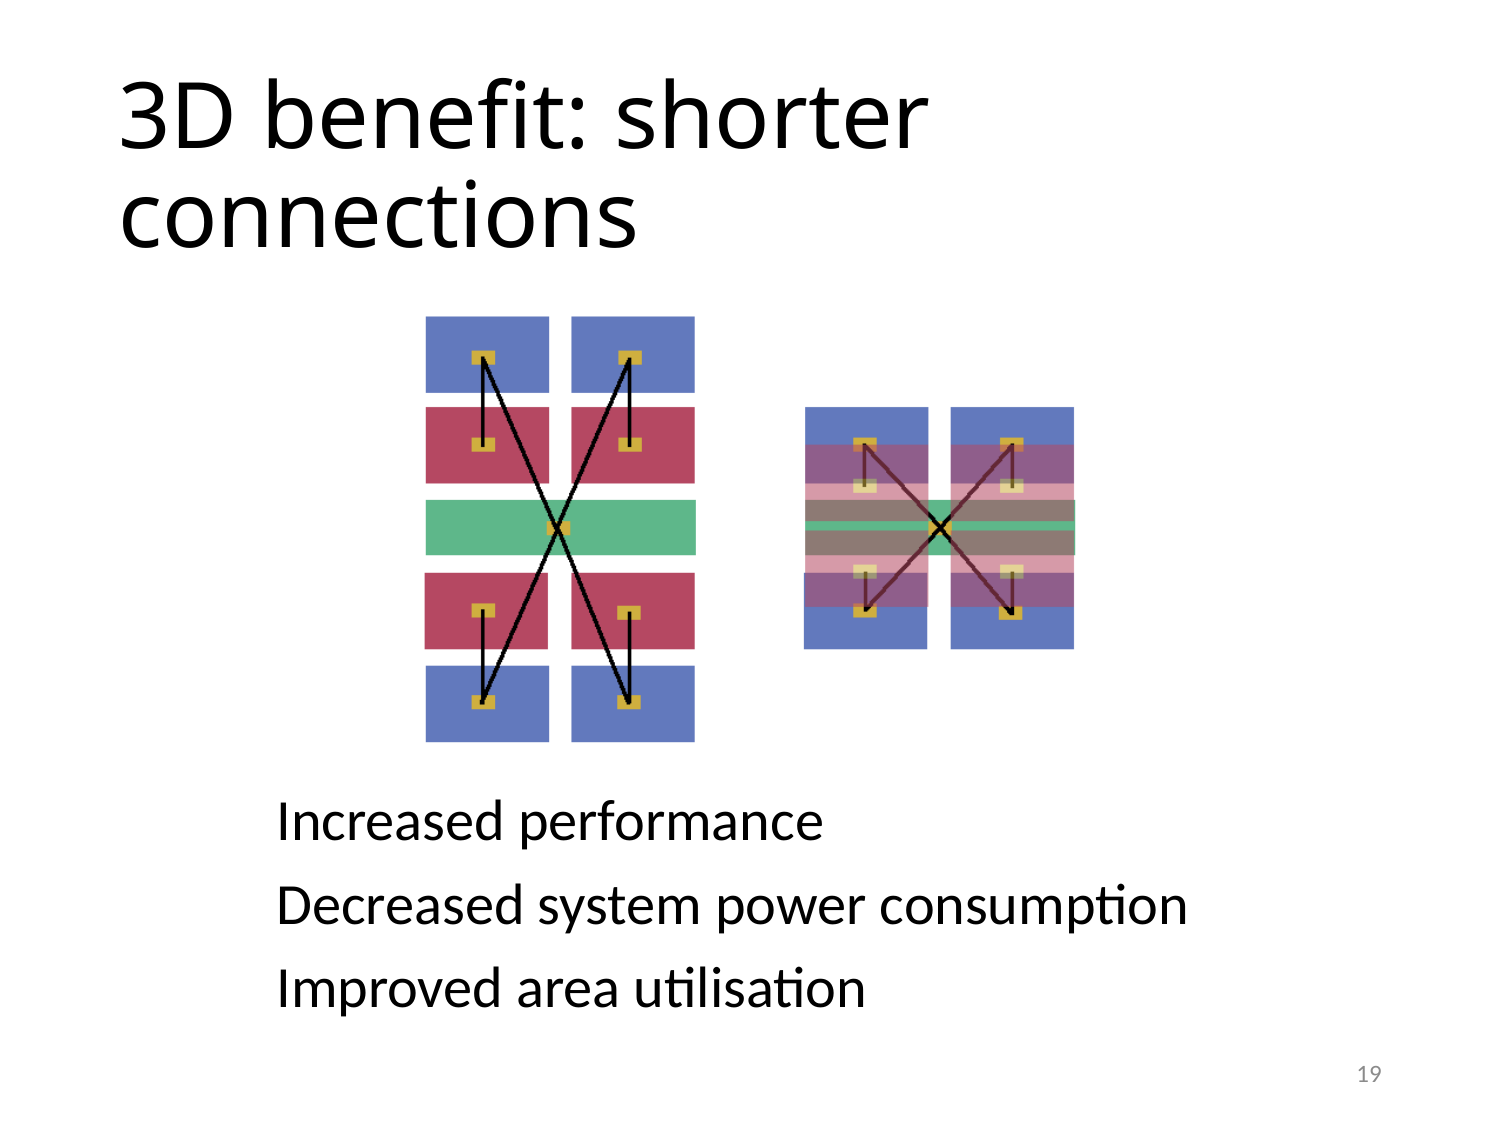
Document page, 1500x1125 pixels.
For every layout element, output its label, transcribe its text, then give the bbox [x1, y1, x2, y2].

list Increased performance Decreased system power consumption Improved area utilisation [261, 782, 1239, 1074]
slide_number 19 [1059, 1042, 1397, 1103]
picture [413, 306, 1087, 754]
title 3D benefit: shorter connections [103, 59, 1397, 278]
